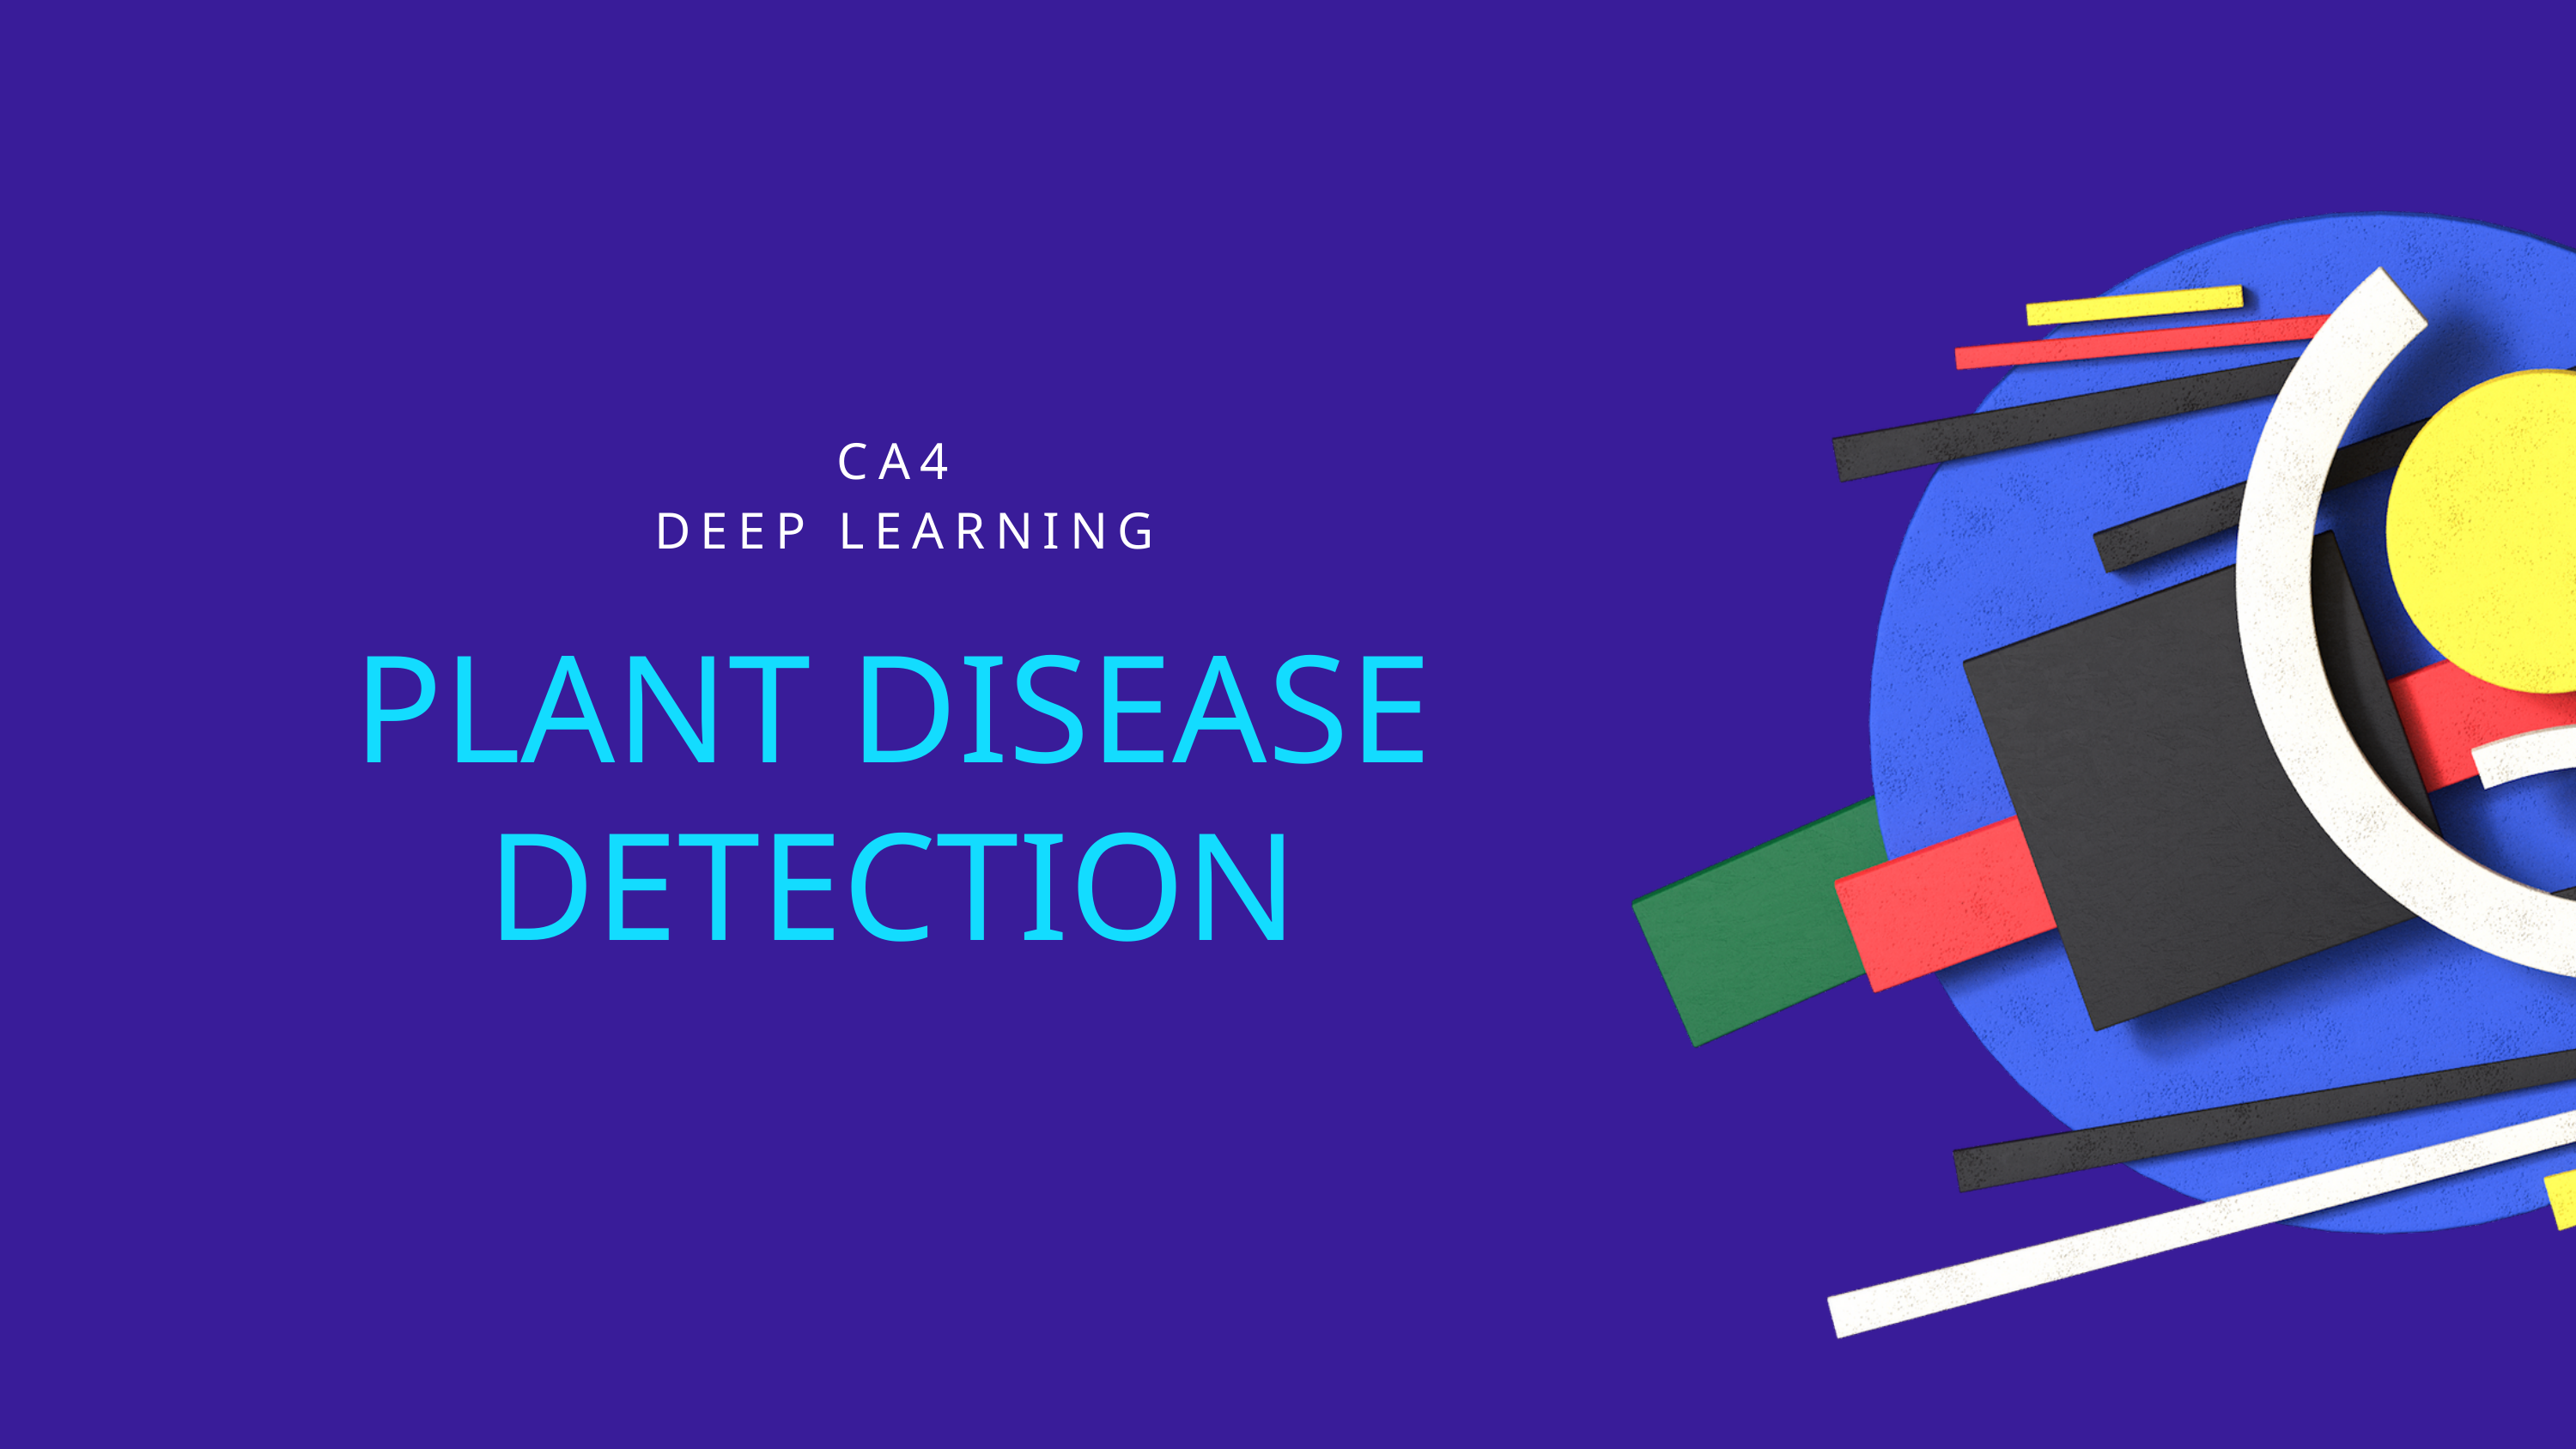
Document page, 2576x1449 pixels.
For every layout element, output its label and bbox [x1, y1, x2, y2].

picture [1631, 210, 2576, 1396]
text_box [76, 425, 1710, 1091]
